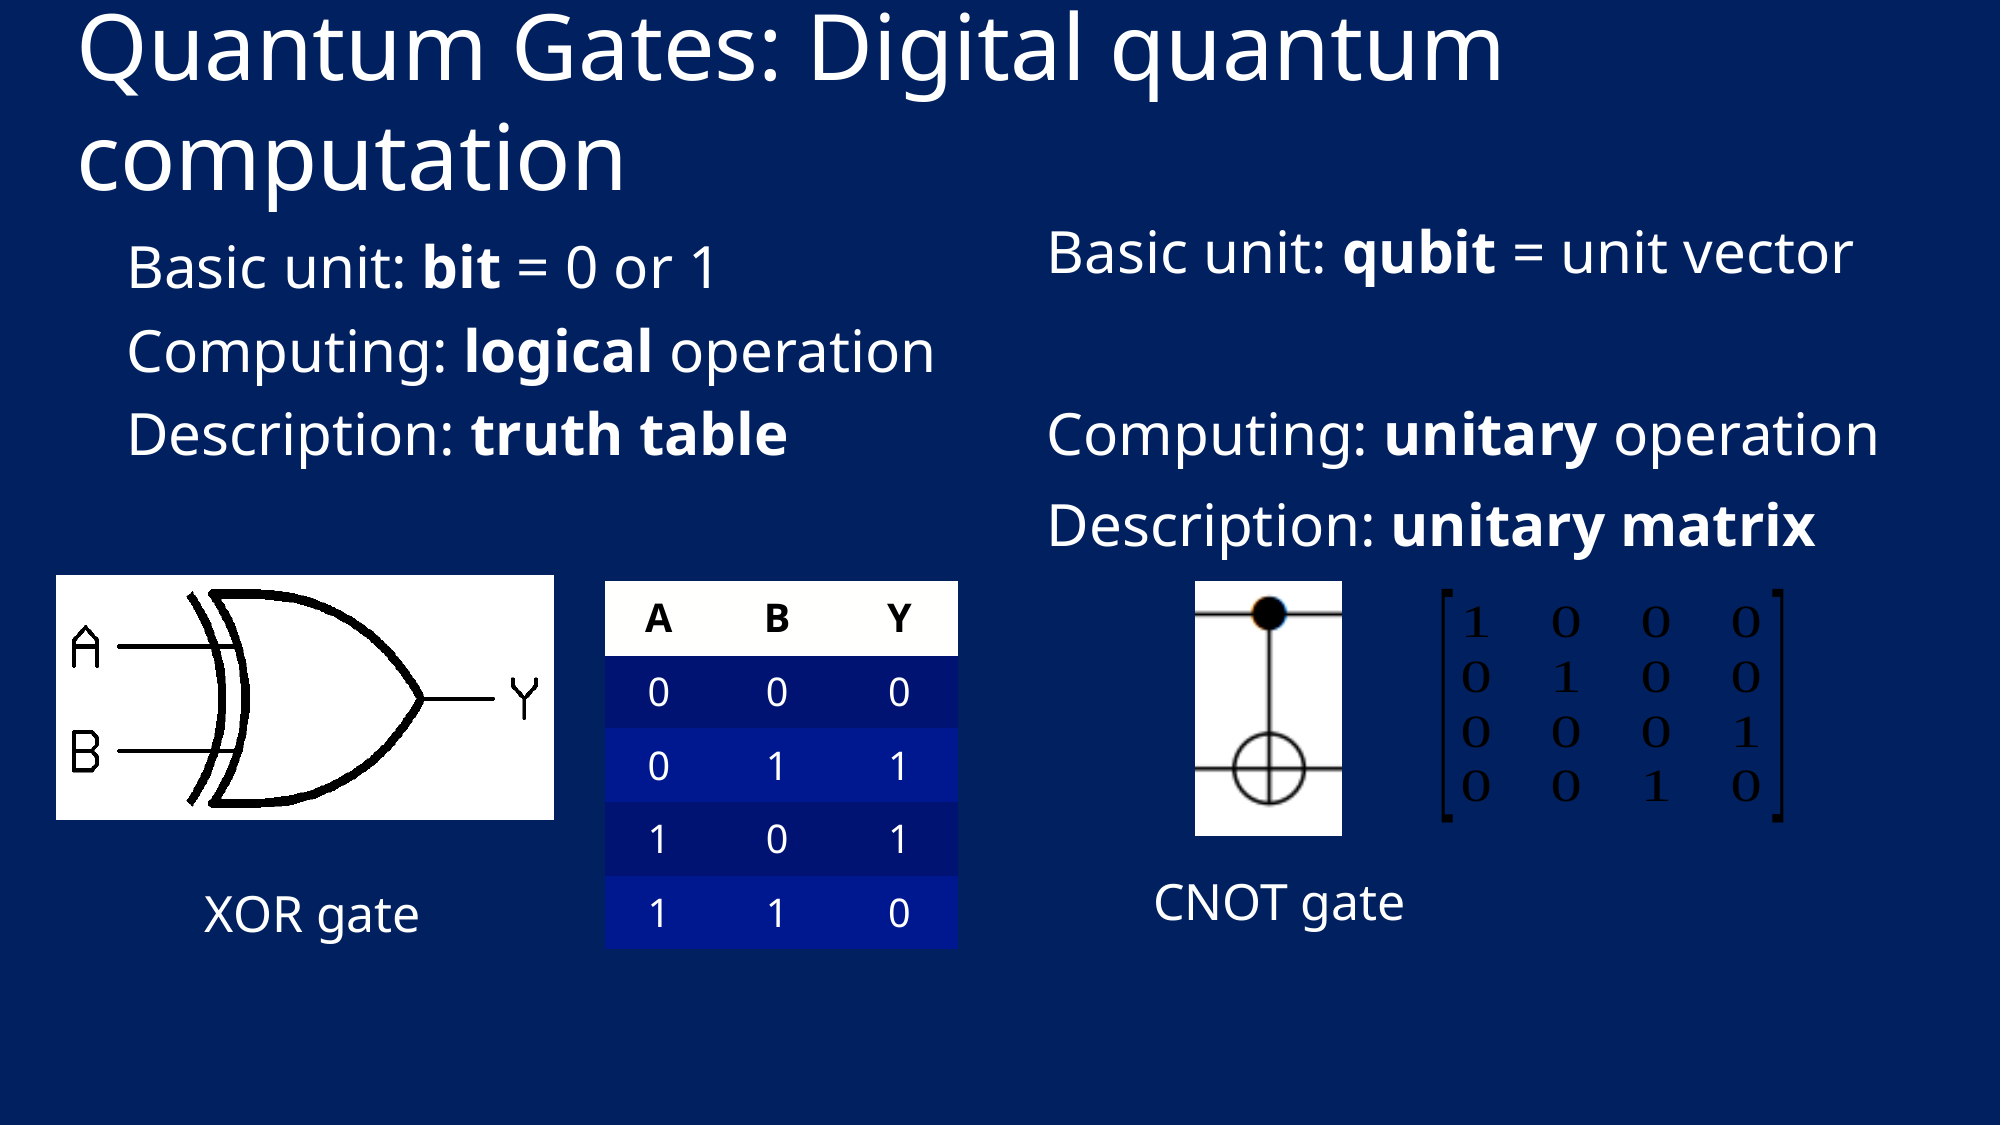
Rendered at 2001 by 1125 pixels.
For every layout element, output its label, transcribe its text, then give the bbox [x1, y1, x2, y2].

table_cell 1 [605, 802, 713, 876]
title Quantum Gates: Digital quantum computation [61, 0, 1932, 199]
text_box CNOT gate [1138, 862, 1421, 938]
text_box Basic unit: bit = 0 or 1 Computing: logical operation Description: truth table [111, 230, 1048, 1030]
text_box XOR gate [190, 875, 436, 951]
table_cell 0 [841, 876, 958, 949]
table_header A [605, 581, 713, 652]
table_cell 0 [713, 802, 841, 876]
table_cell 1 [713, 728, 841, 802]
table_cell 1 [713, 876, 841, 949]
table_header B [713, 581, 841, 652]
table_cell 0 [841, 656, 958, 728]
table_header Y [841, 581, 958, 652]
table_cell 1 [605, 876, 713, 949]
table_cell 1 [841, 728, 958, 802]
table_cell 0 [713, 656, 841, 728]
table_cell 0 [605, 656, 713, 728]
picture [1195, 581, 1342, 836]
picture [55, 575, 554, 820]
table_cell 0 [605, 728, 713, 802]
table_cell 1 [841, 802, 958, 876]
